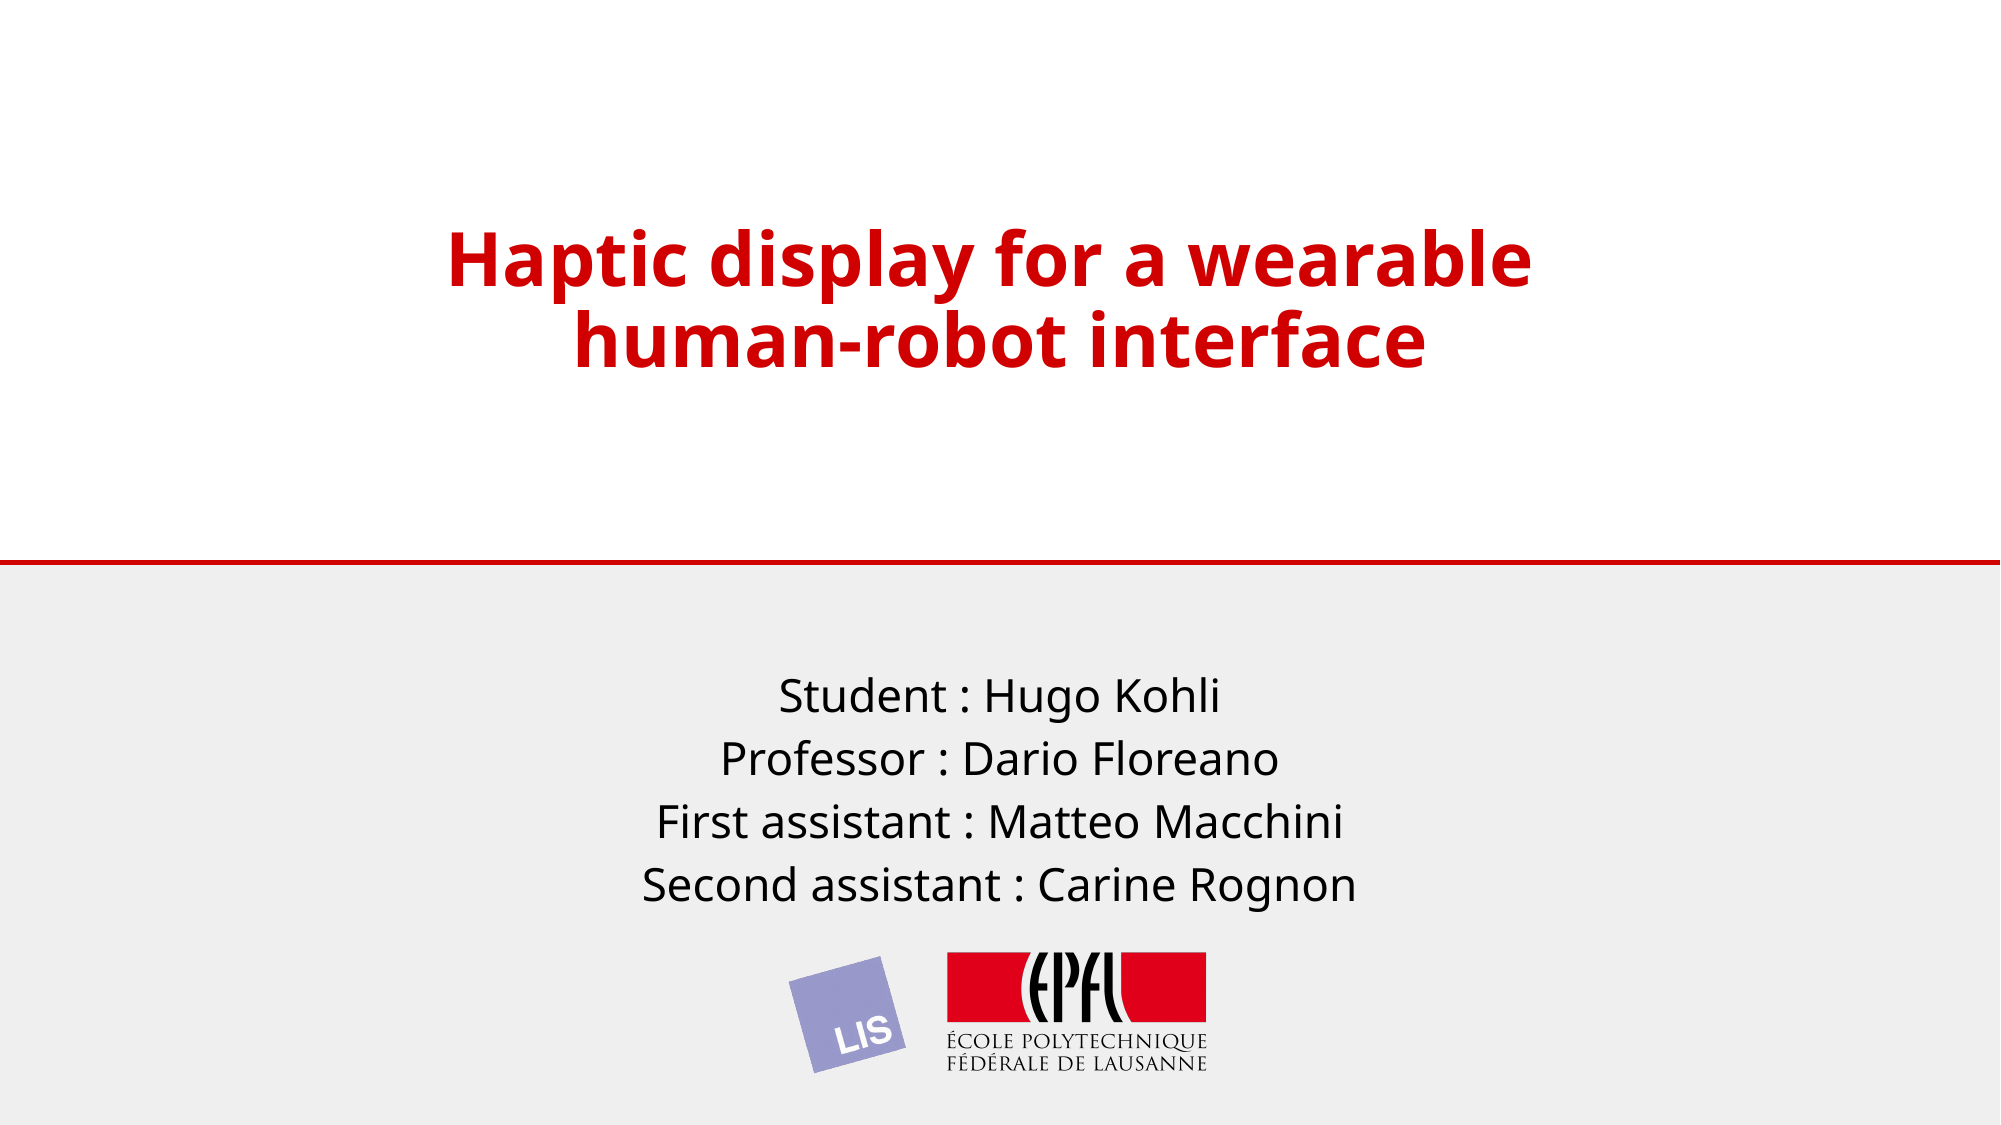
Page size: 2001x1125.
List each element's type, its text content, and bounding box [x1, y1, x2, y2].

text_box Student : Hugo Kohli Professor : Dario Floreano First assistant : Matteo Macchini Second assistant : Carine Rognon [618, 708, 1382, 946]
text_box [787, 945, 1213, 1077]
title Haptic display for a wearable human-robot interface [15, 193, 1985, 412]
text_box [0, 561, 2000, 1125]
